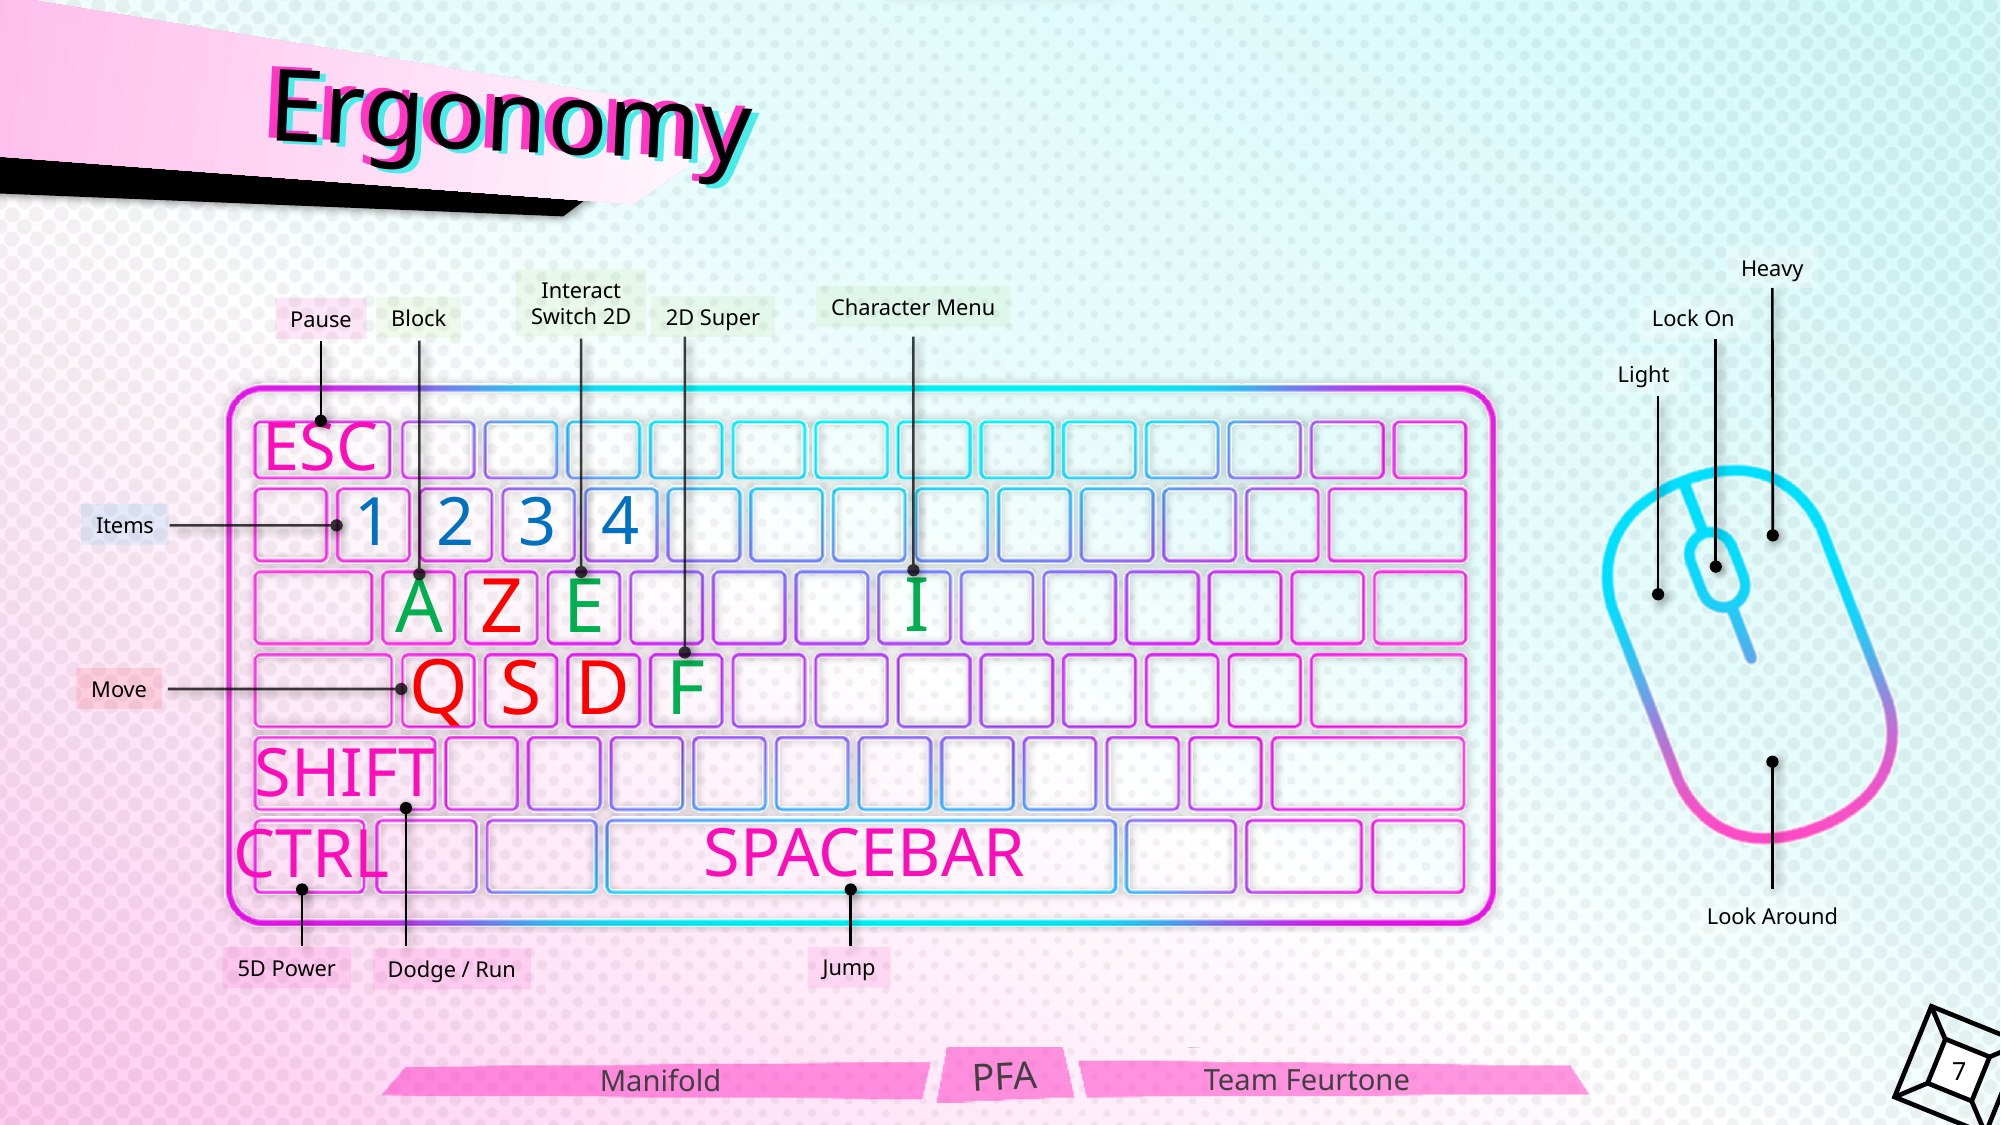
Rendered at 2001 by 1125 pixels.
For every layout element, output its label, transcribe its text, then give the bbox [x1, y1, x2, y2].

text_box 5D Power [222, 947, 351, 989]
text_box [1909, 1021, 2000, 1120]
text_box PFA [959, 1042, 1051, 1047]
text_box Lock On [1636, 297, 1750, 339]
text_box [247, 41, 773, 185]
text_box Pause [275, 330, 367, 339]
text_box Items [81, 503, 169, 545]
picture [1960, 1120, 1978, 1125]
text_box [224, 383, 1497, 927]
picture [1900, 1071, 1909, 1091]
picture [1937, 1012, 1958, 1021]
text_box Move [76, 667, 162, 709]
text_box PFA [958, 1103, 1035, 1107]
text_box 2D Super [650, 295, 776, 337]
text_box Block [376, 330, 462, 338]
text_box Interact Switch 2D [516, 330, 647, 337]
text_box Character Menu [816, 286, 1011, 328]
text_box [0, 0, 711, 330]
text_box Look Around [1692, 895, 1854, 937]
text_box Light [1602, 353, 1685, 394]
text_box Heavy [1726, 246, 1819, 288]
text_box Jump [807, 946, 891, 988]
picture [0, 0, 2001, 1125]
text_box Dodge / Run [372, 948, 532, 990]
